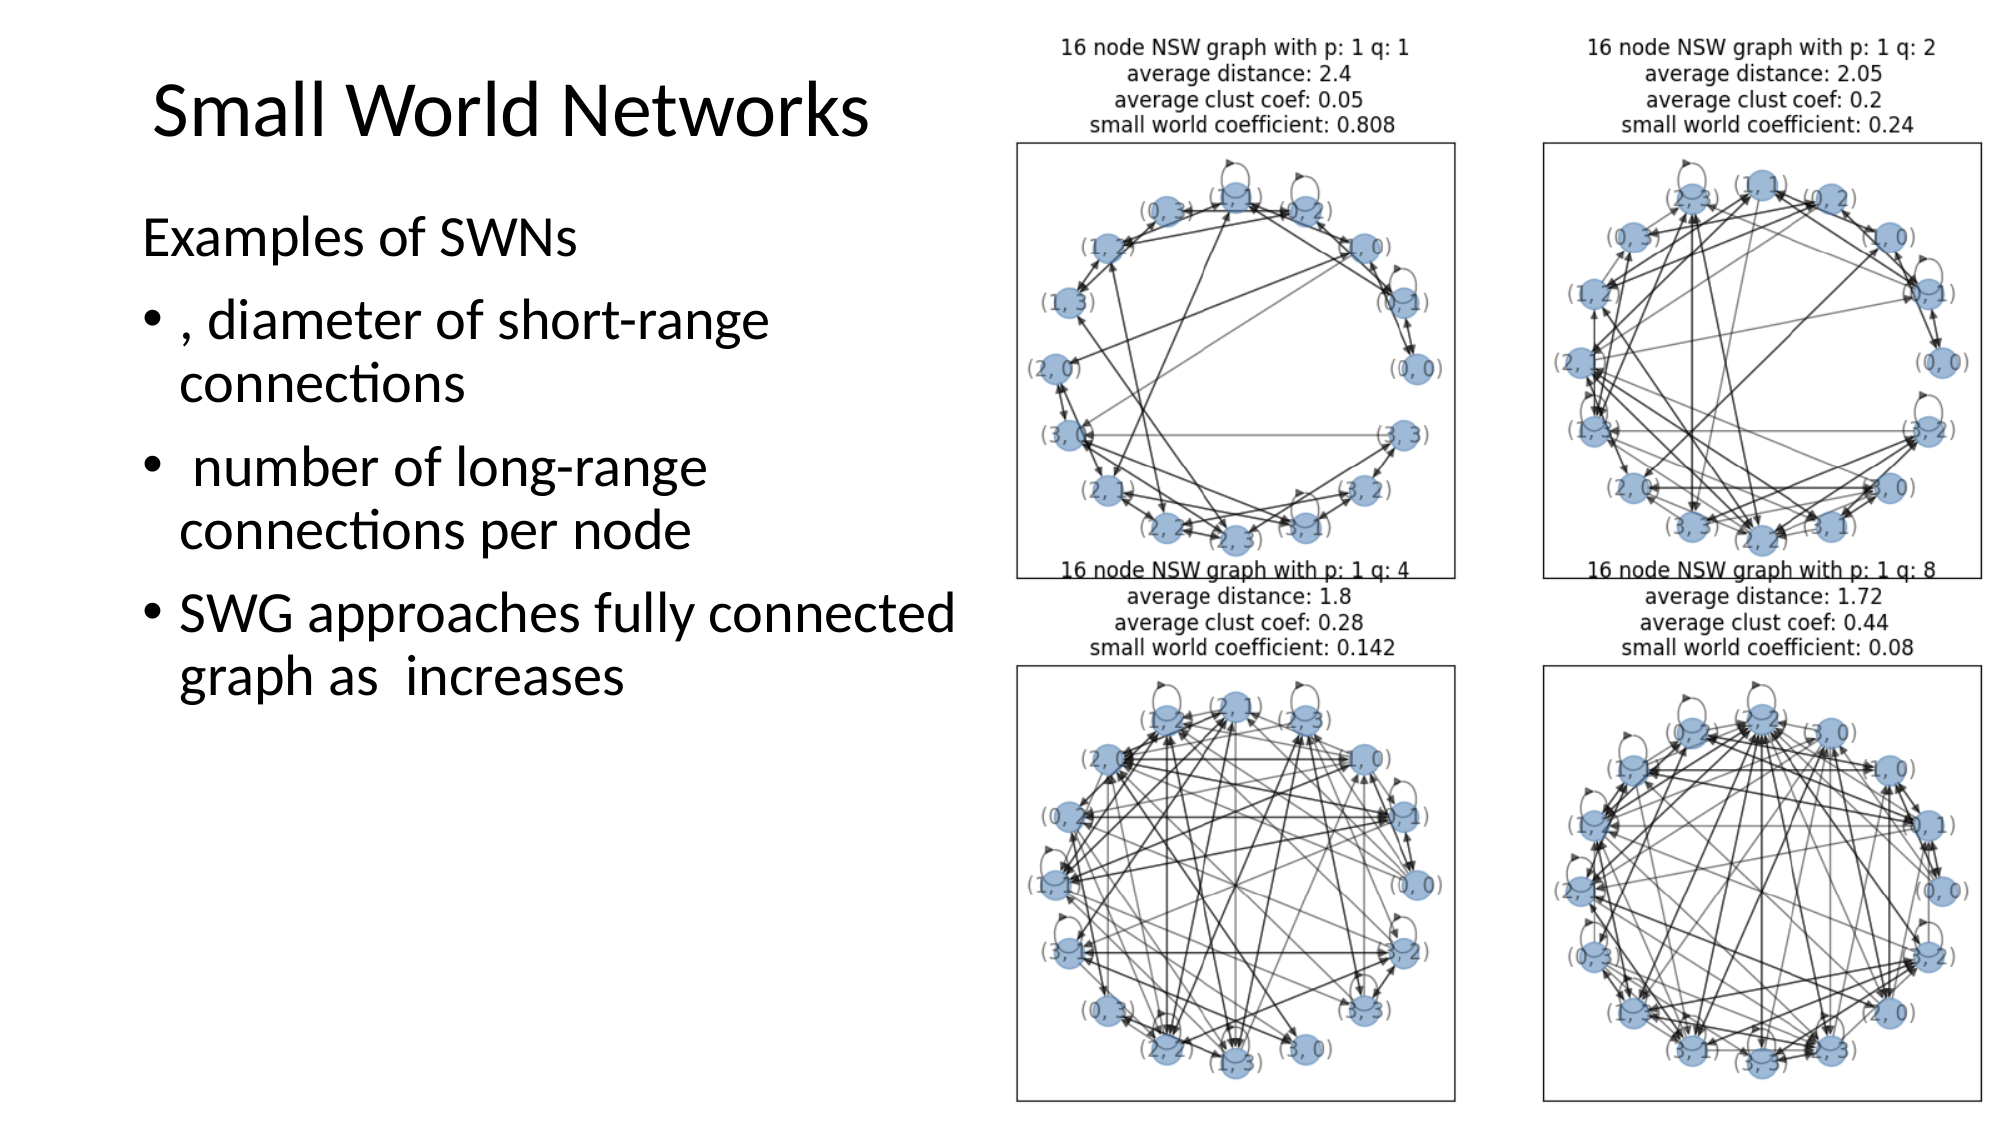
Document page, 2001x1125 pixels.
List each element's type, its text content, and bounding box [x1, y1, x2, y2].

title Small World Networks [137, 59, 1008, 162]
picture [1008, 38, 1989, 1109]
